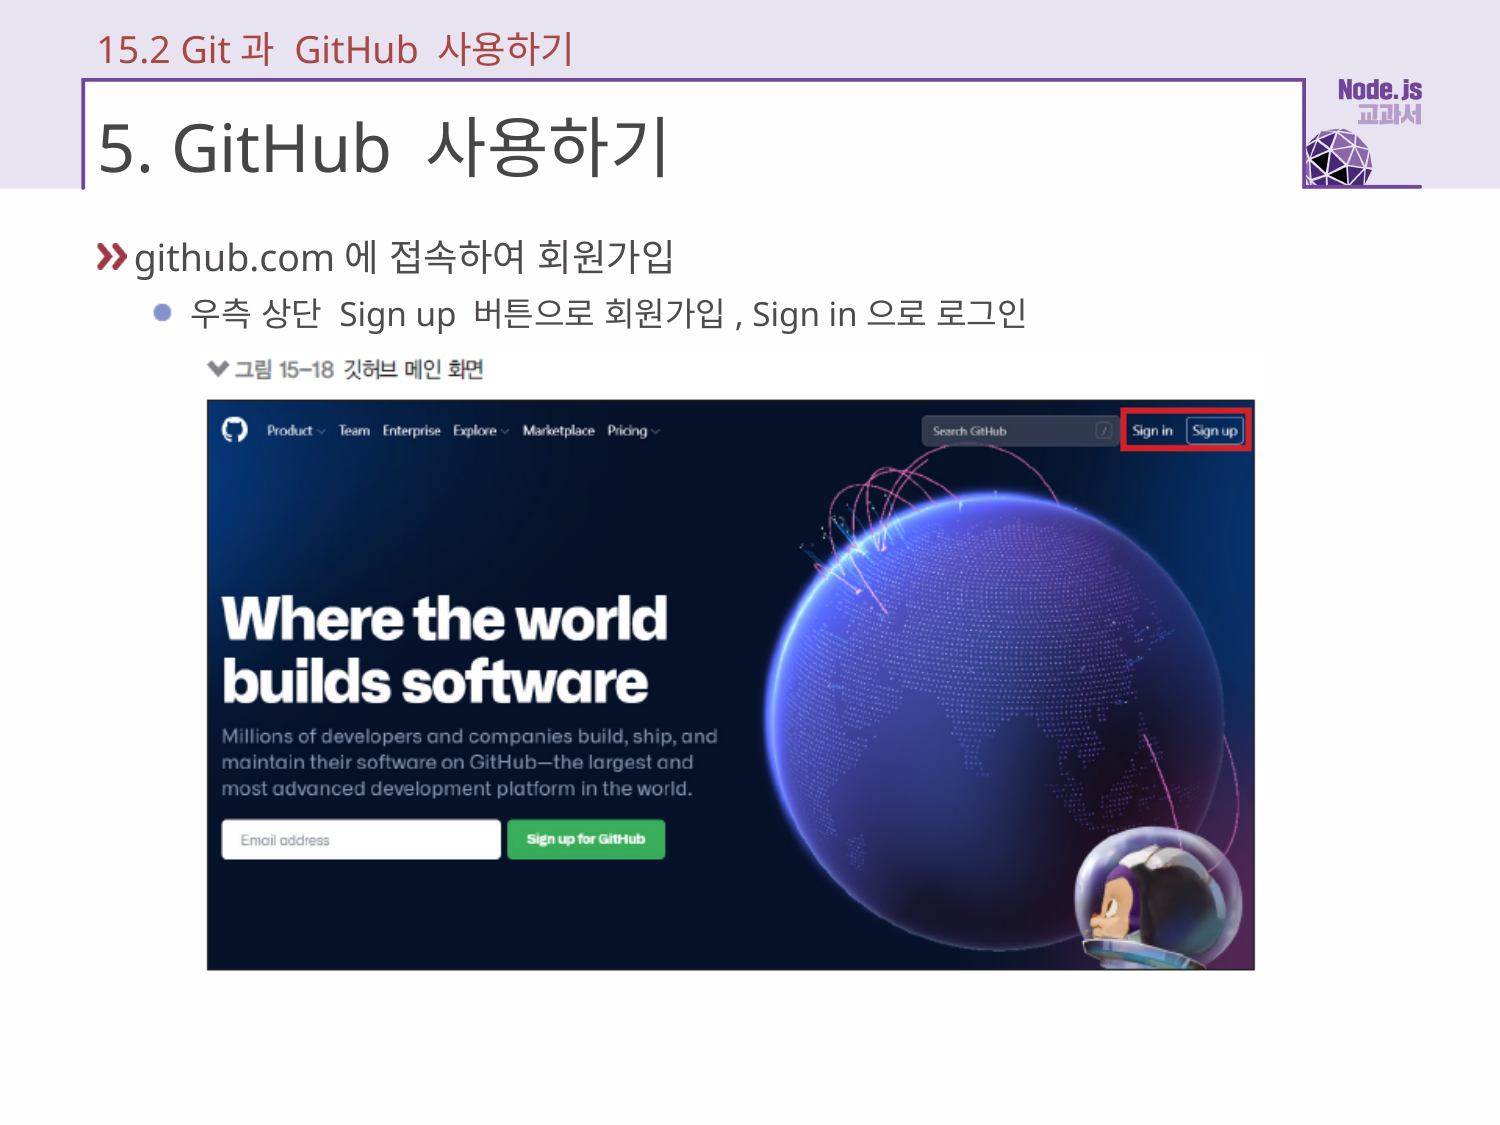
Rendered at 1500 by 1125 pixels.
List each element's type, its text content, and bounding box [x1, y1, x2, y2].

list github.com에 접속하여 회원가입 우측 상단 Sign up 버튼으로 회원가입, Sign in으로 로그인 [81, 222, 1412, 1037]
text_box 15.2 Git과 GitHub 사용하기 [81, 14, 807, 62]
picture [0, 0, 1500, 1125]
title 5. GitHub 사용하기 [82, 61, 1413, 193]
